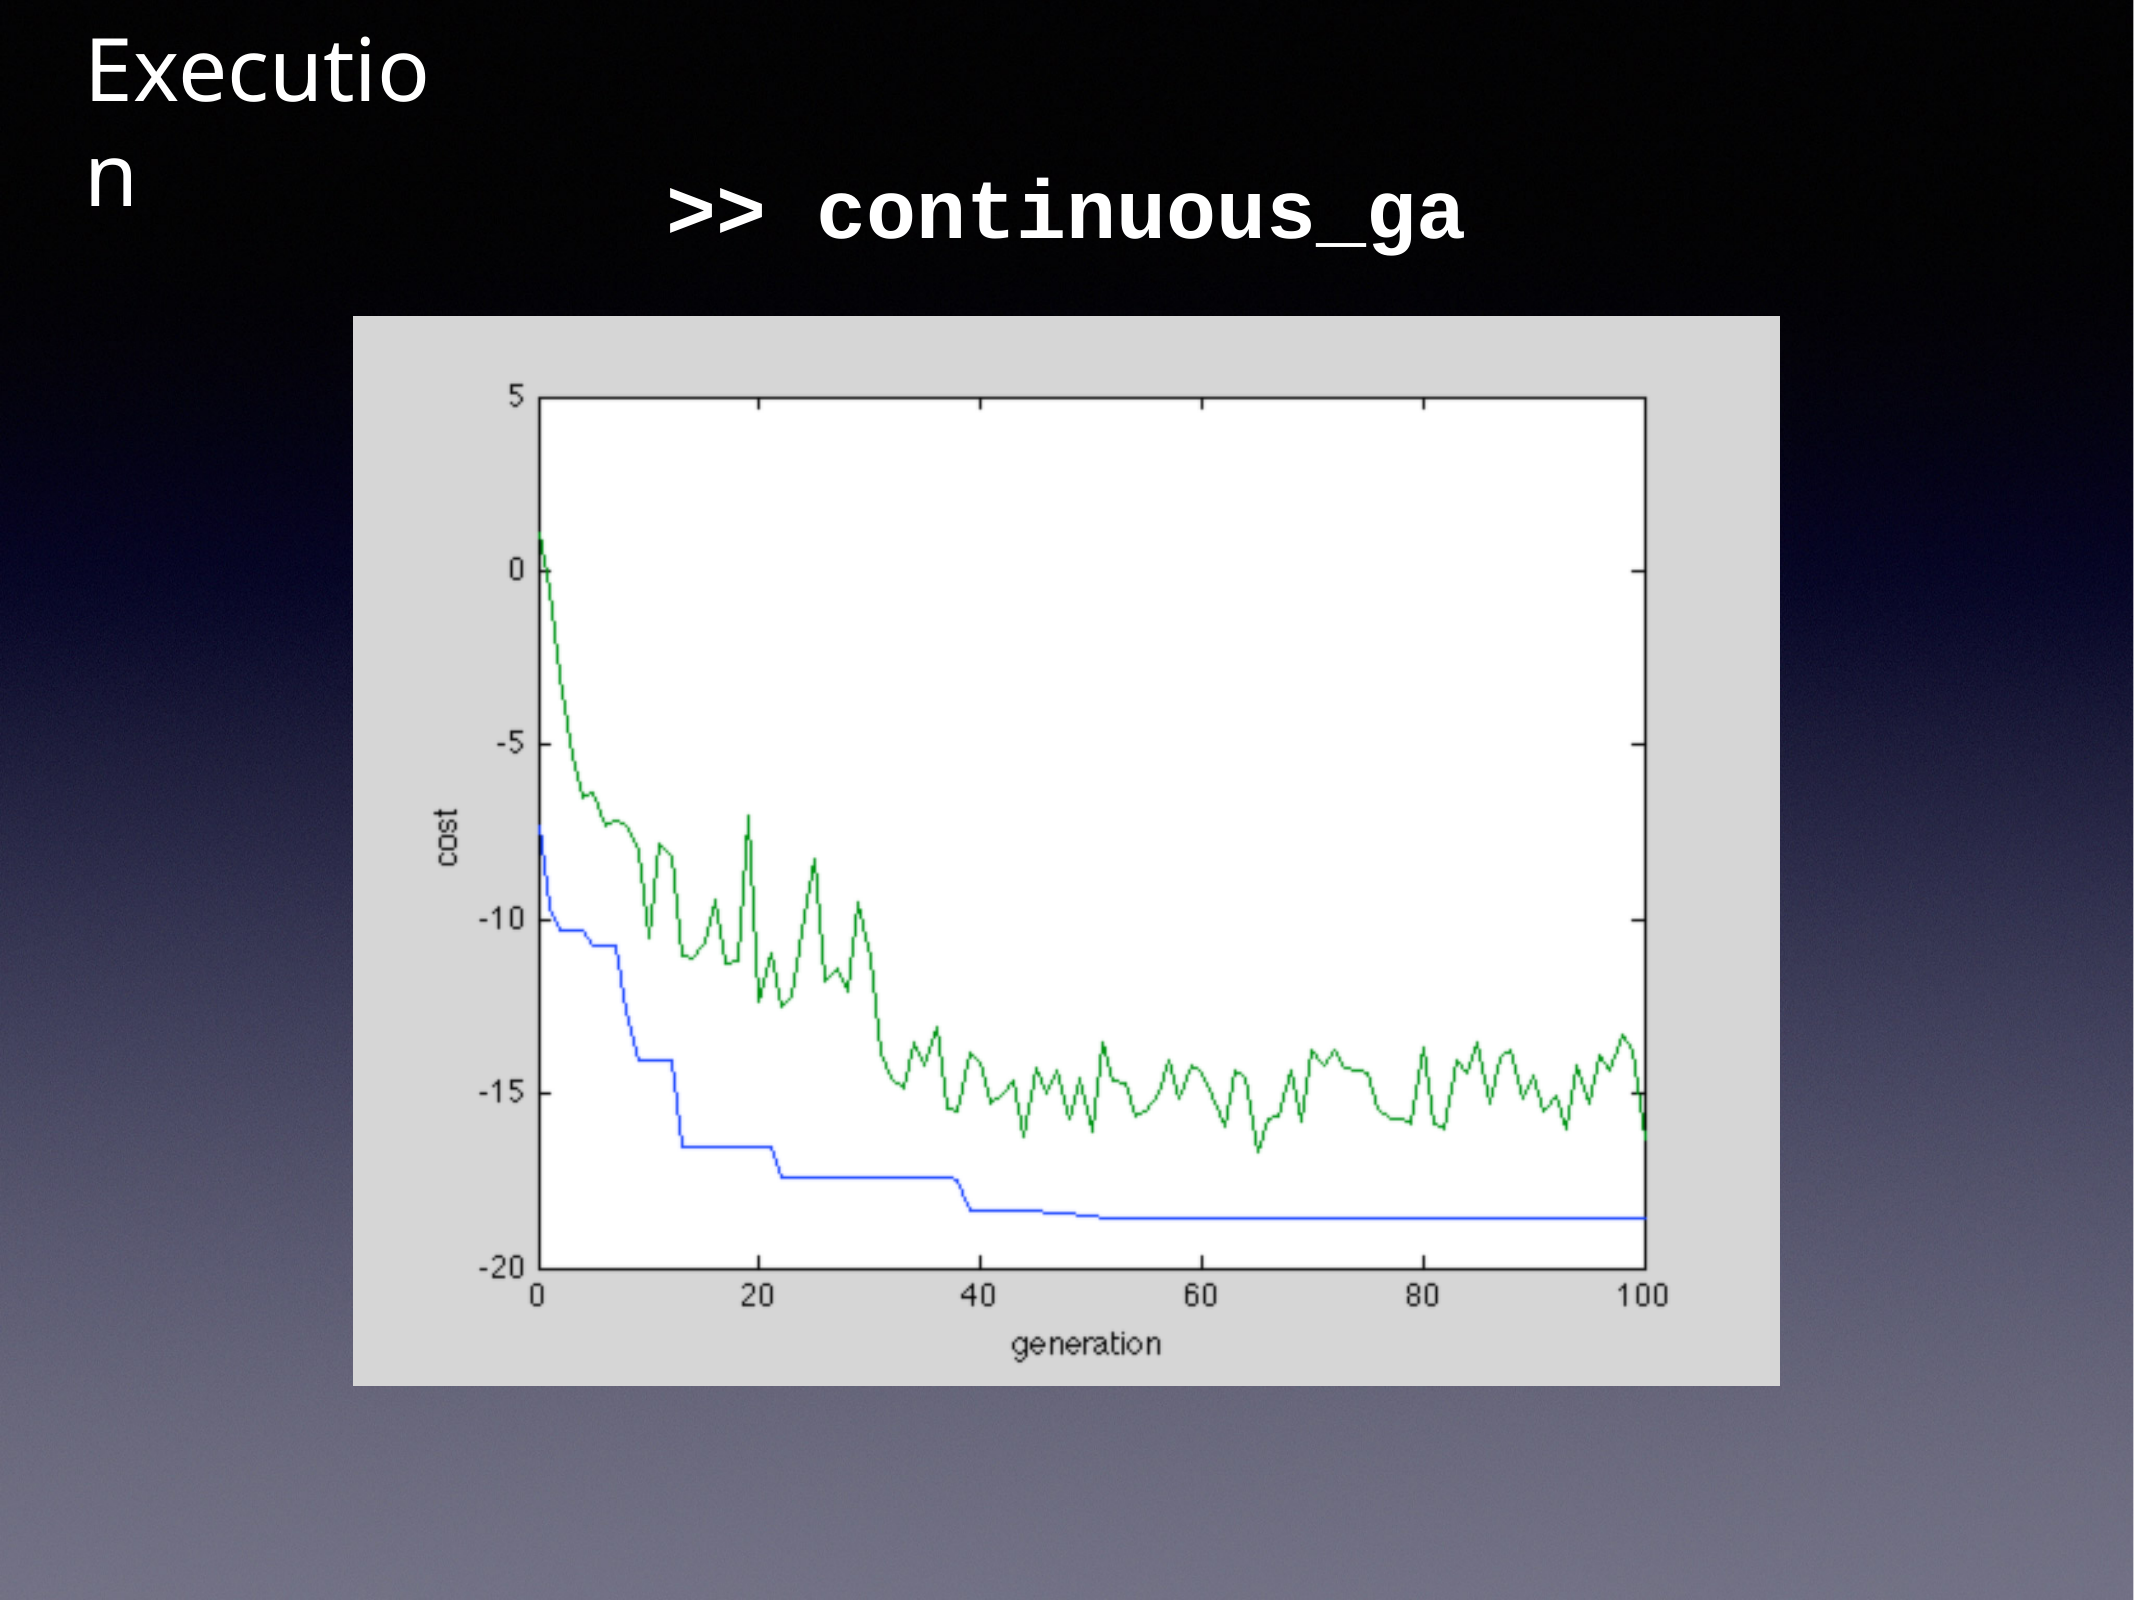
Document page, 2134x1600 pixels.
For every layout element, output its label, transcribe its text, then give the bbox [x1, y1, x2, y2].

text_box Execution [76, 5, 462, 233]
picture [0, 0, 2134, 1600]
text_box >> continuous_ga [658, 147, 1476, 264]
